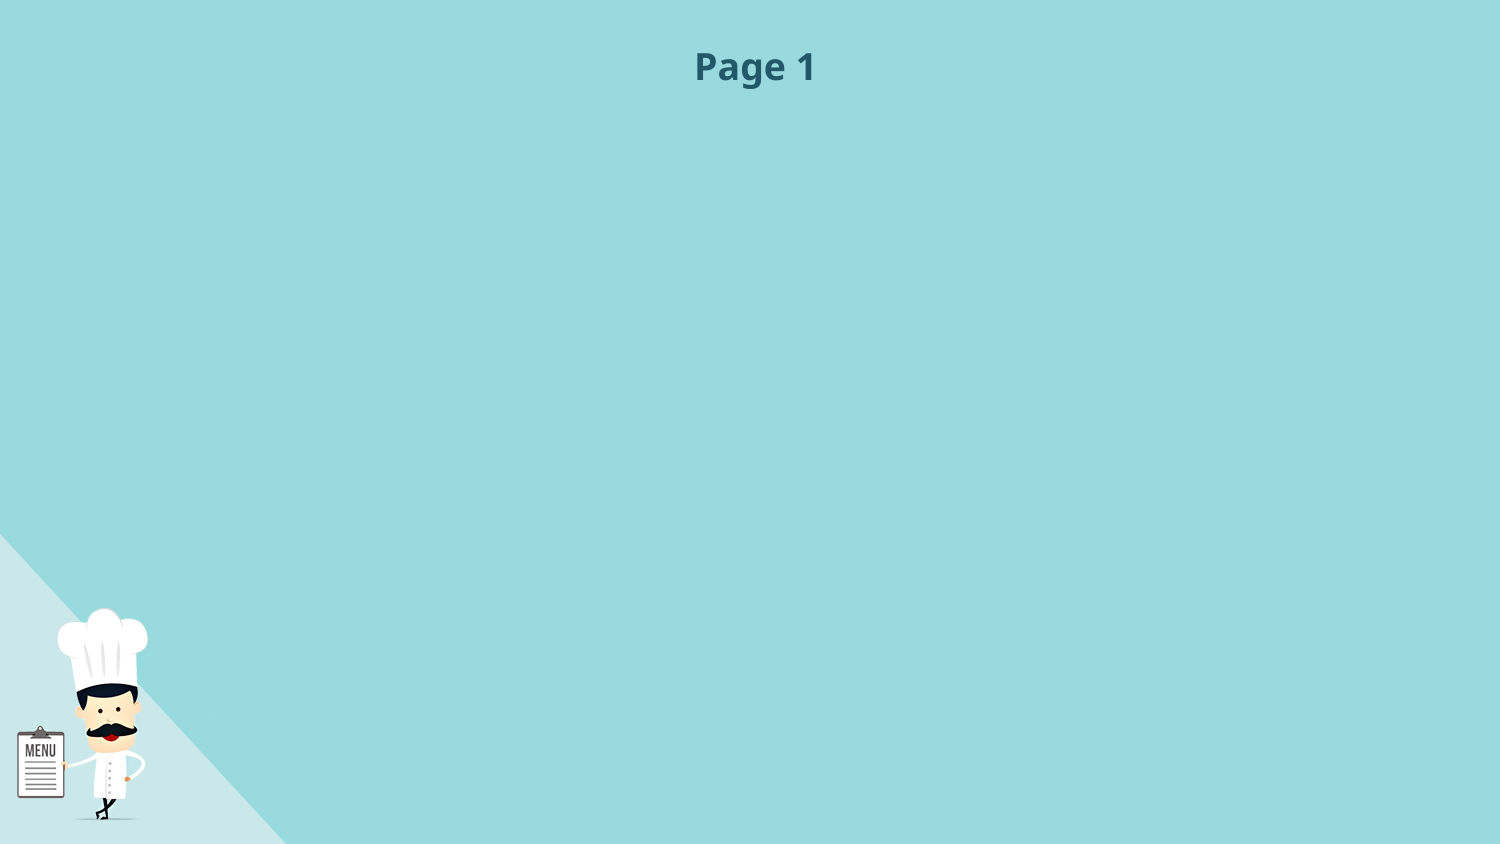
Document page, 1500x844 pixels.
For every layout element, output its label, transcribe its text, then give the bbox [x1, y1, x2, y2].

picture [0, 0, 1500, 844]
text_box Page 1 [234, 35, 1278, 95]
